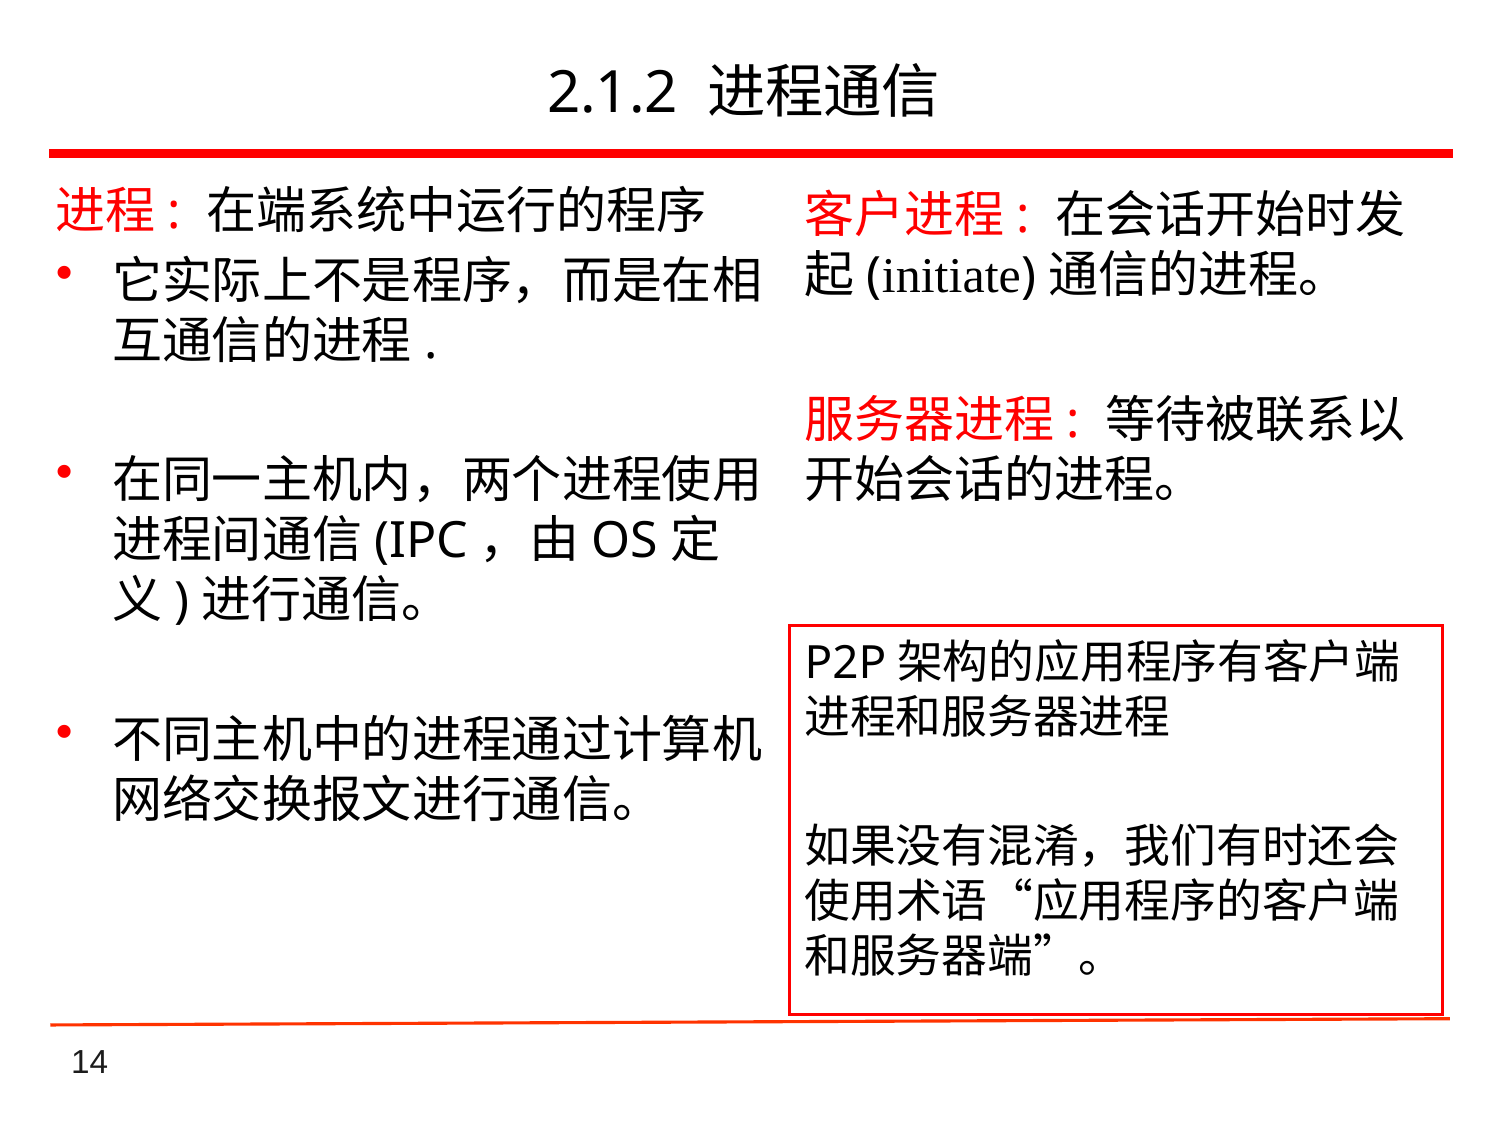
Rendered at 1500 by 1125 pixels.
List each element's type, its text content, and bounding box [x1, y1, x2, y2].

list 进程: 在端系统中运行的程序 它实际上不是程序，而是在相互通信的进程. 在同一主机内，两个进程使用进程间通信(IPC，由OS定义)进行通信。 不同主机中的进程通过计算机网络交换报文进行通信。 [40, 170, 780, 995]
title 2.1.2 进程通信 [58, 44, 1429, 136]
text_box P2P架构的应用程序有客户端进程和服务器进程 如果没有混淆，我们有时还会使用术语“应用程序的客户端和服务器端”。 [789, 625, 1443, 1015]
list 客户进程: 在会话开始时发起(initiate)通信的进程。 服务器进程: 等待被联系以开始会话的进程。 [789, 174, 1443, 547]
